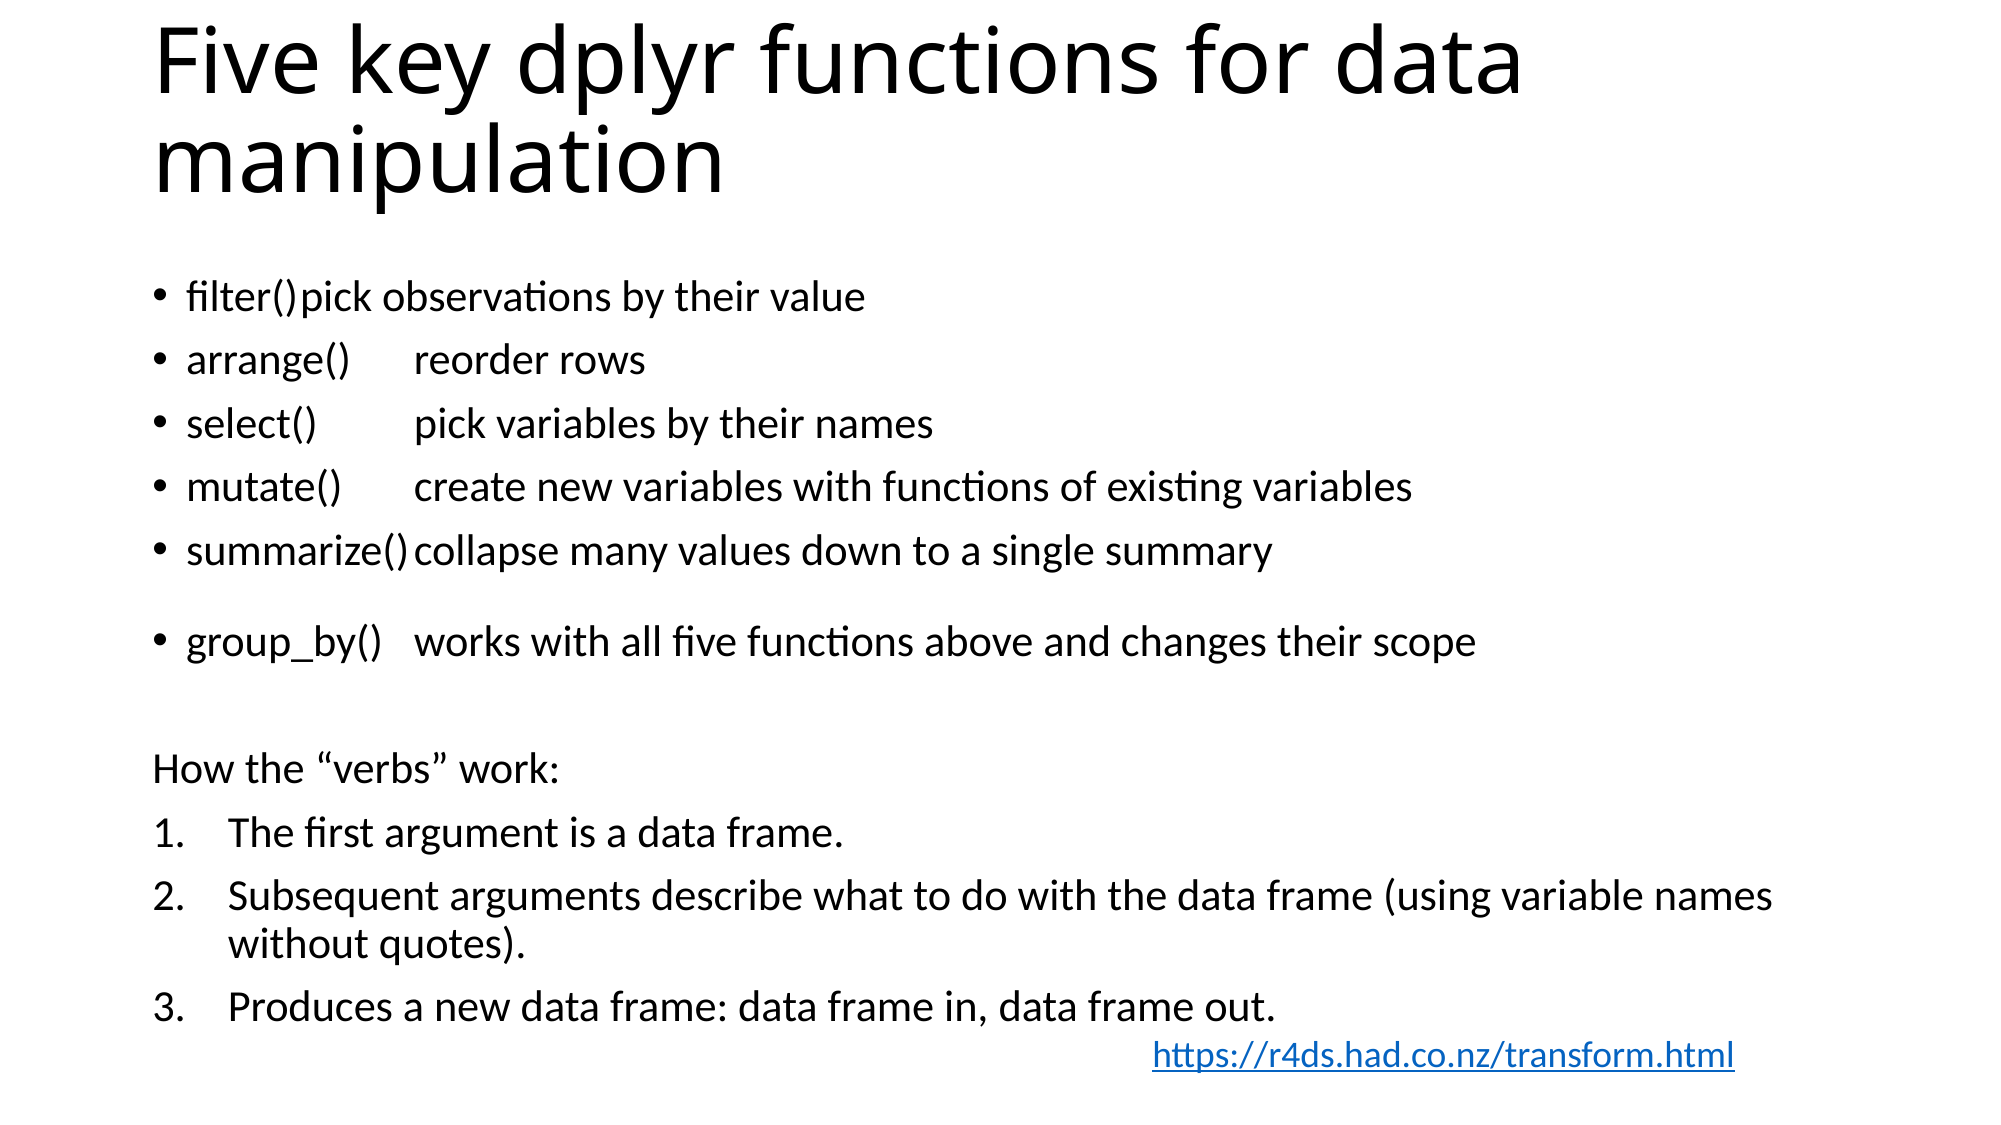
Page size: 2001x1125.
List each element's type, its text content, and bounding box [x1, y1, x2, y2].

text_box https://r4ds.had.co.nz/transform.html [1137, 1022, 1751, 1083]
list filter() pick observations by their value arrange() reorder rows select() pick variables by their names mutate() create new variables with functions of existing variables summarize() collapse many values down to a single summary group_by() works with all five functions above and changes their scope How the “verbs” work: The first argument is a data frame. Subsequent arguments describe what to do with the data frame (using variable names without quotes). Produces a new data frame: data frame in, data frame out. [137, 265, 1863, 1040]
title Five key dplyr functions for data manipulation [137, 59, 1863, 265]
